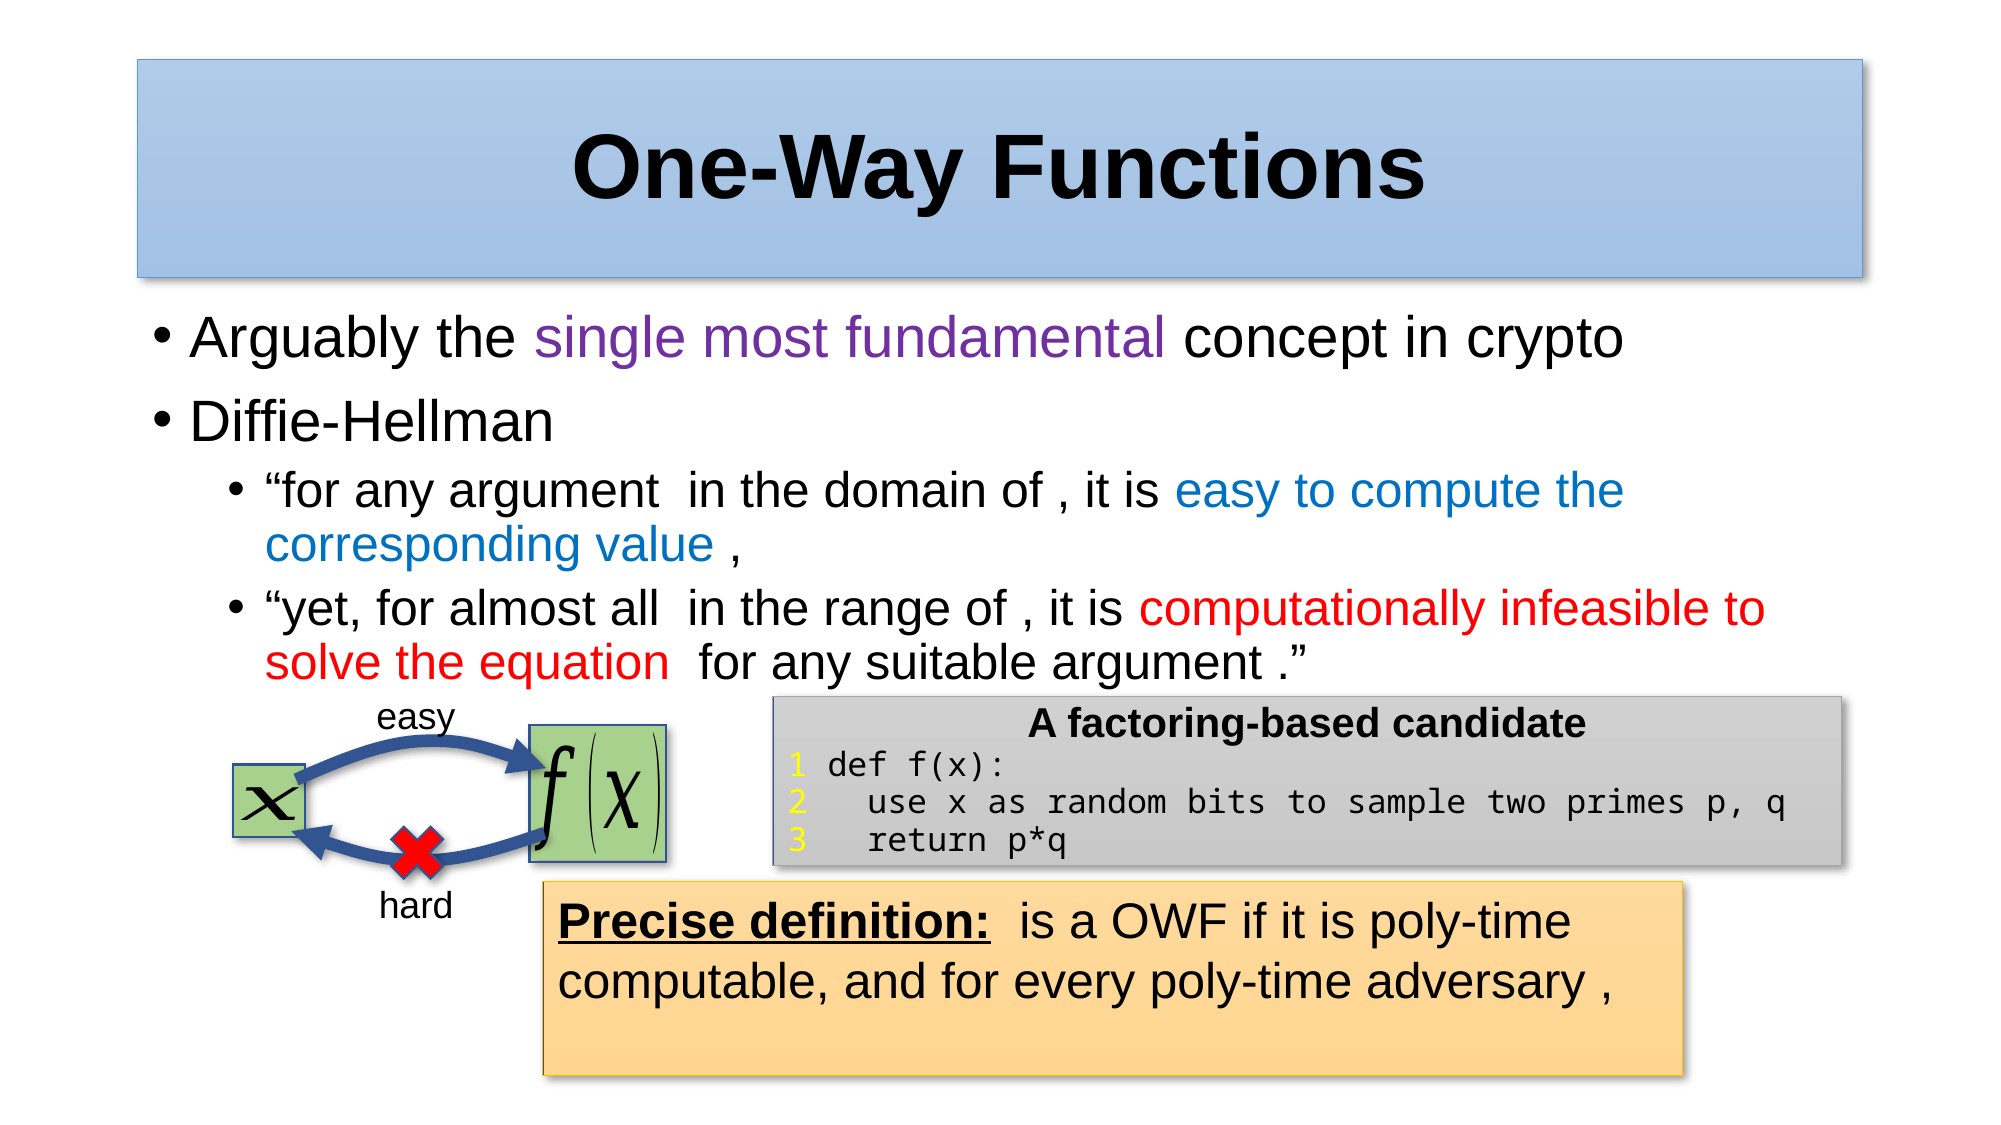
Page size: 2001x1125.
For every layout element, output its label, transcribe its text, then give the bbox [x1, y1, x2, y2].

text_box [291, 829, 397, 860]
text_box hard [364, 873, 483, 934]
text_box [389, 825, 445, 873]
title One-Way Functions [137, 59, 1863, 278]
text_box [295, 745, 547, 781]
text_box [445, 832, 545, 861]
text_box A factoring-based candidate 1 def f(x): 2 use x as random bits to sample two primes p, q 3 return p*q [772, 696, 1842, 866]
text_box easy [361, 684, 481, 745]
